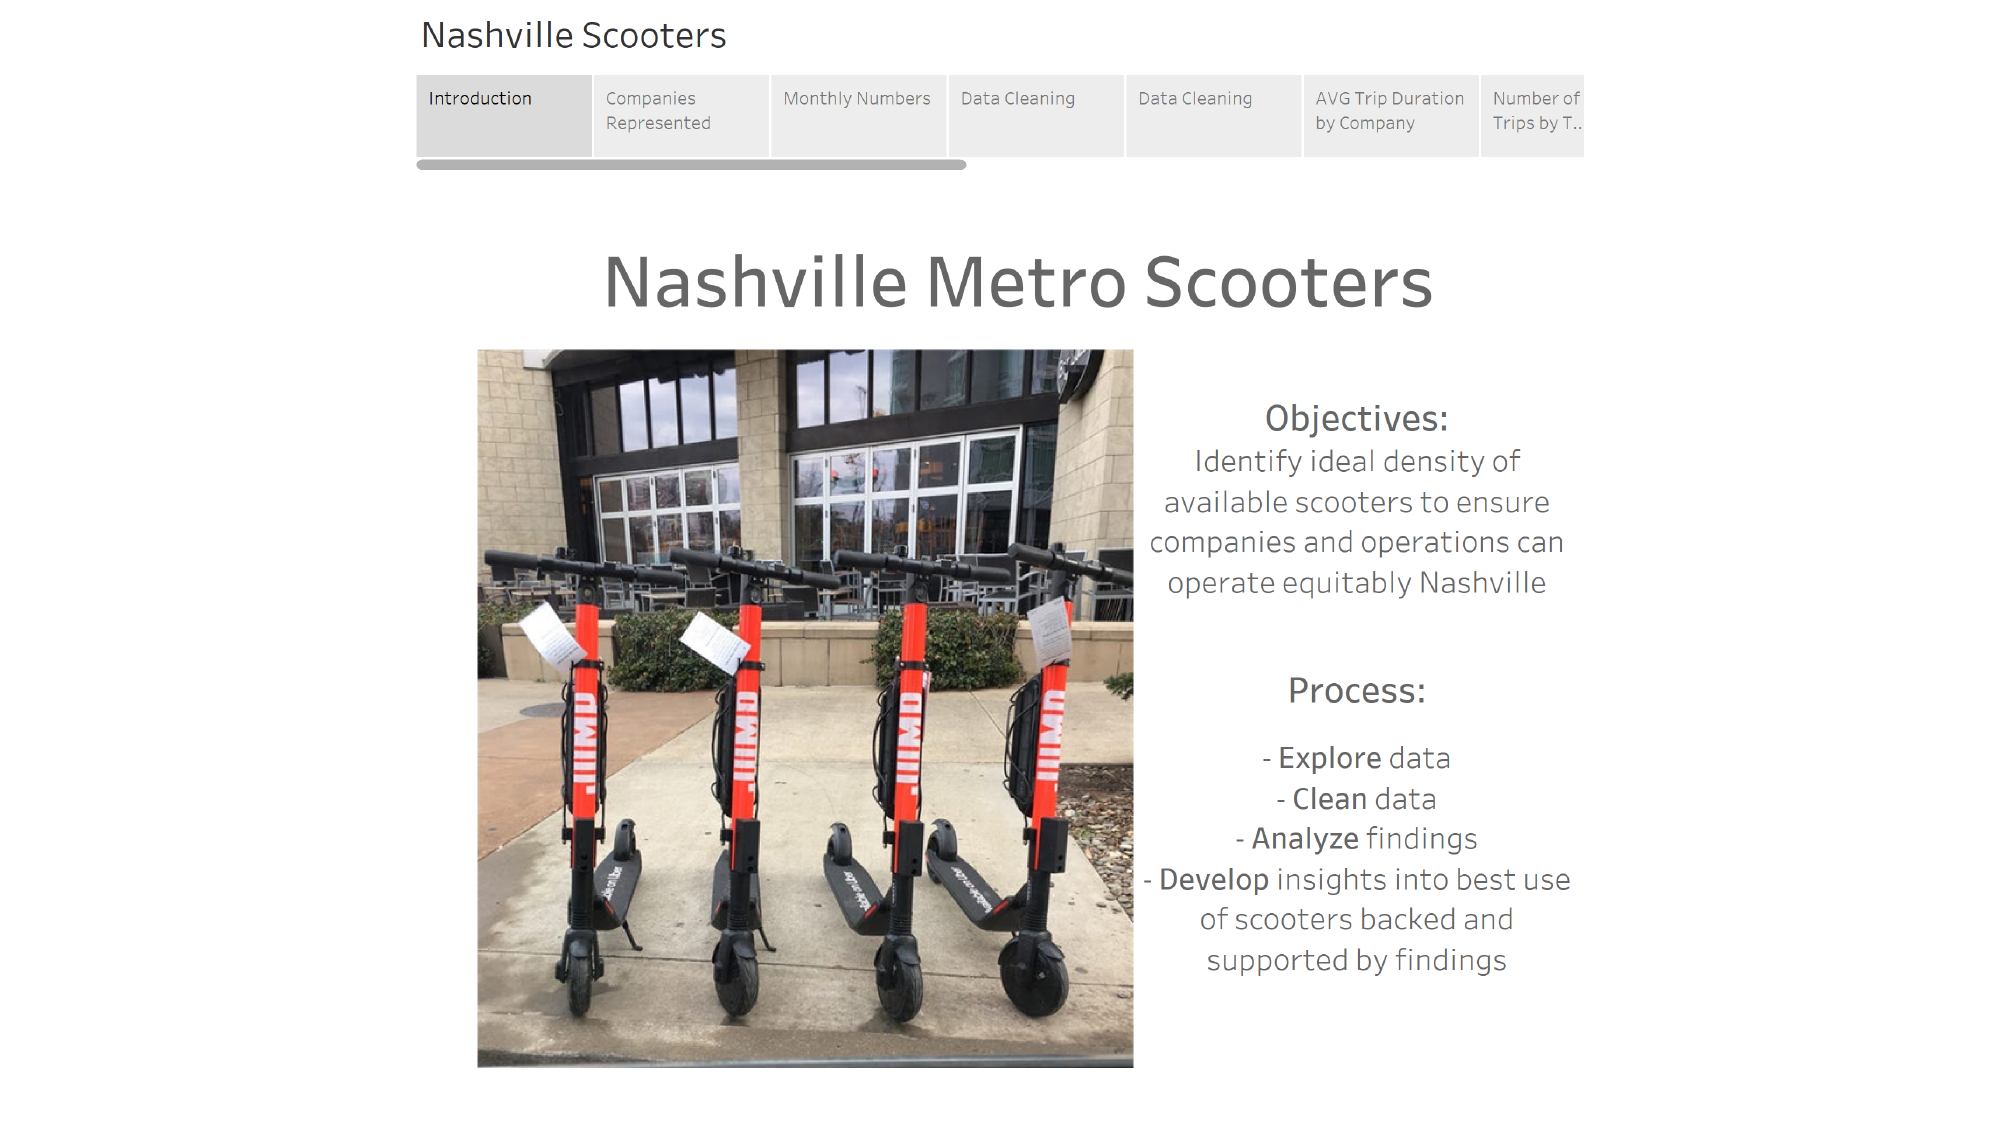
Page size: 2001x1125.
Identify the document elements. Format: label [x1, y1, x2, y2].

picture [407, 0, 1593, 1125]
